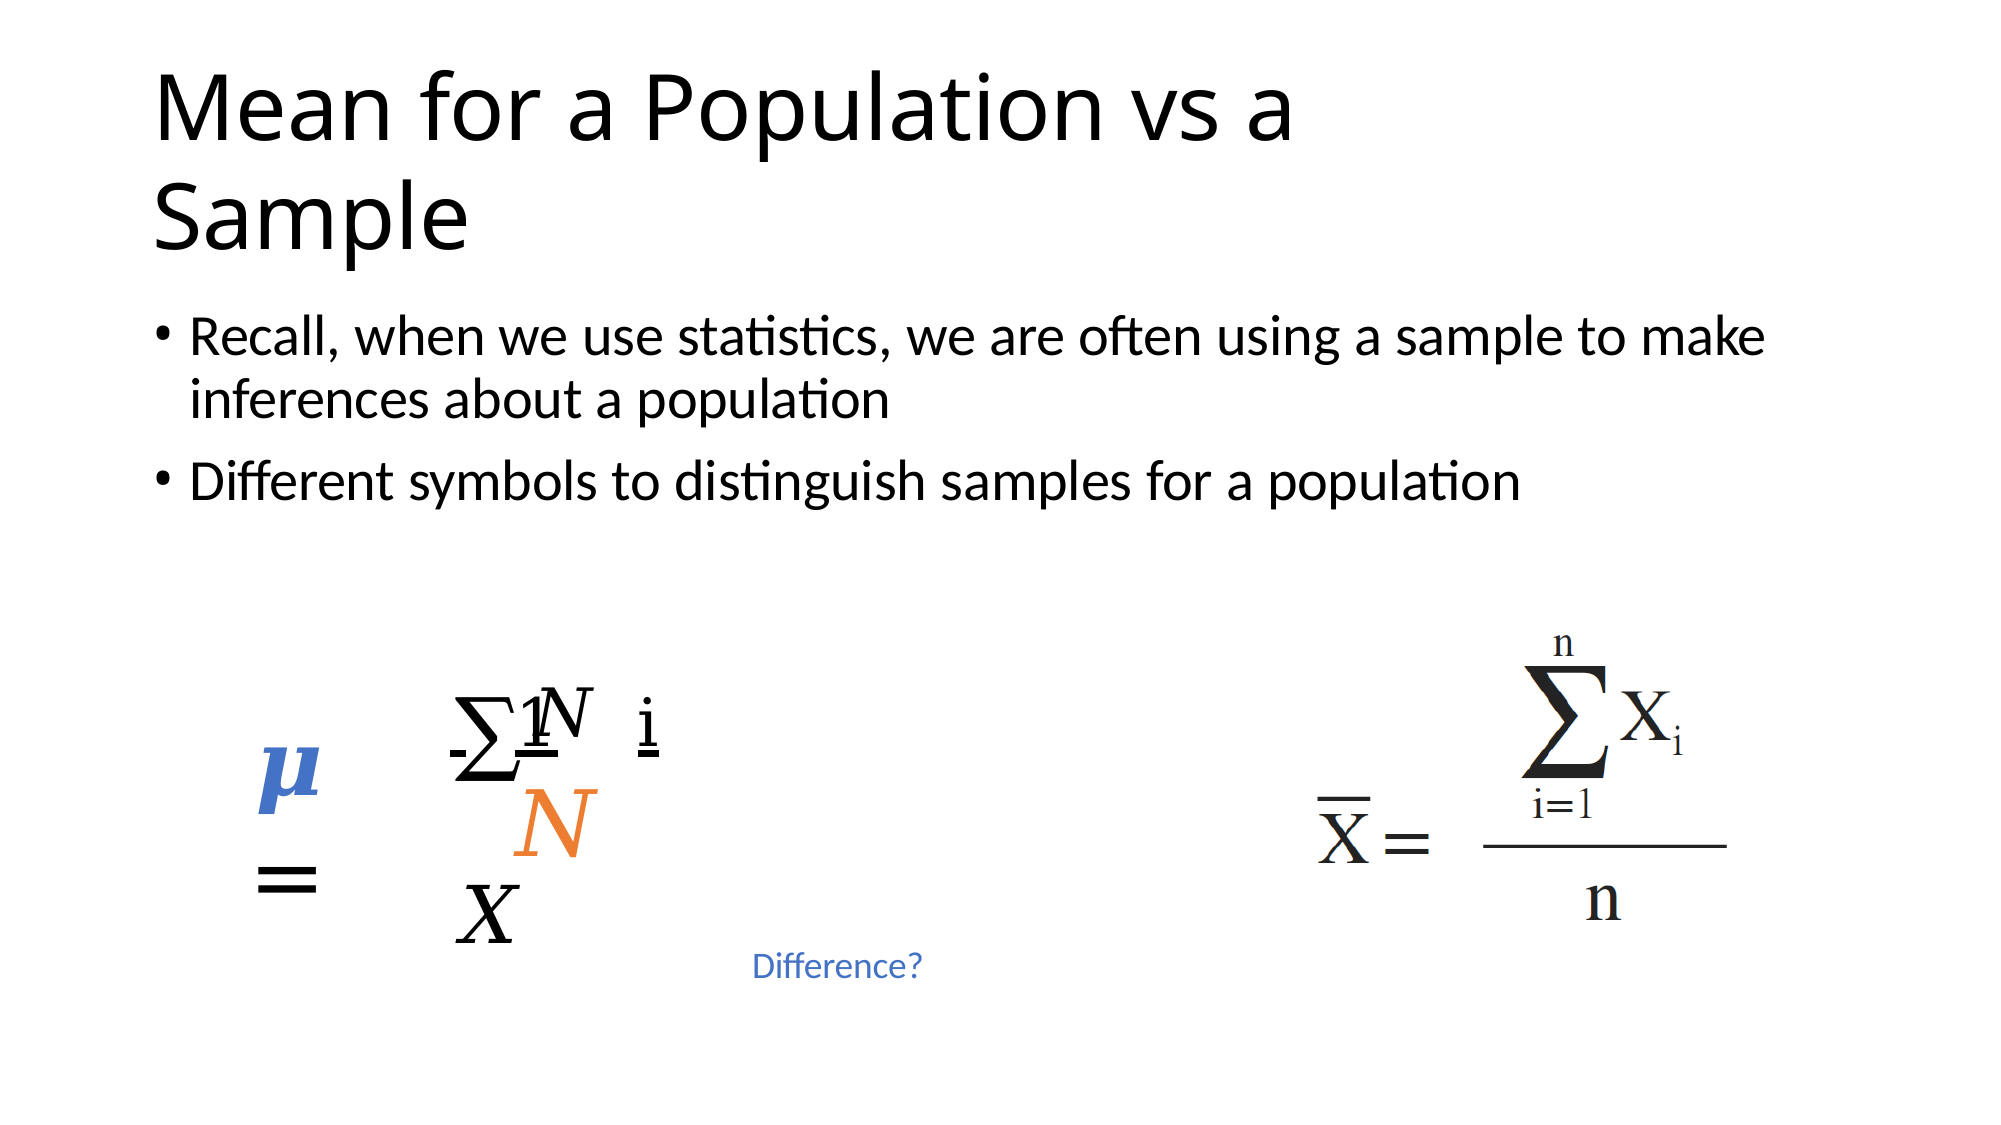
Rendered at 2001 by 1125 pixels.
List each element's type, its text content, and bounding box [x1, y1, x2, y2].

text_box ∑𝑁 𝑋 [442, 597, 647, 960]
text_box Recall, when we use statistics, we are often using a sample to make inferences about a population Different symbols to distinguish samples for a population [150, 294, 1782, 513]
picture [1304, 627, 1751, 930]
text_box 𝝁 = [249, 701, 406, 924]
text_box 1 i 𝑁 [446, 673, 662, 876]
title Mean for a Population vs a Sample [150, 46, 1427, 269]
text_box Difference? [745, 938, 1108, 986]
